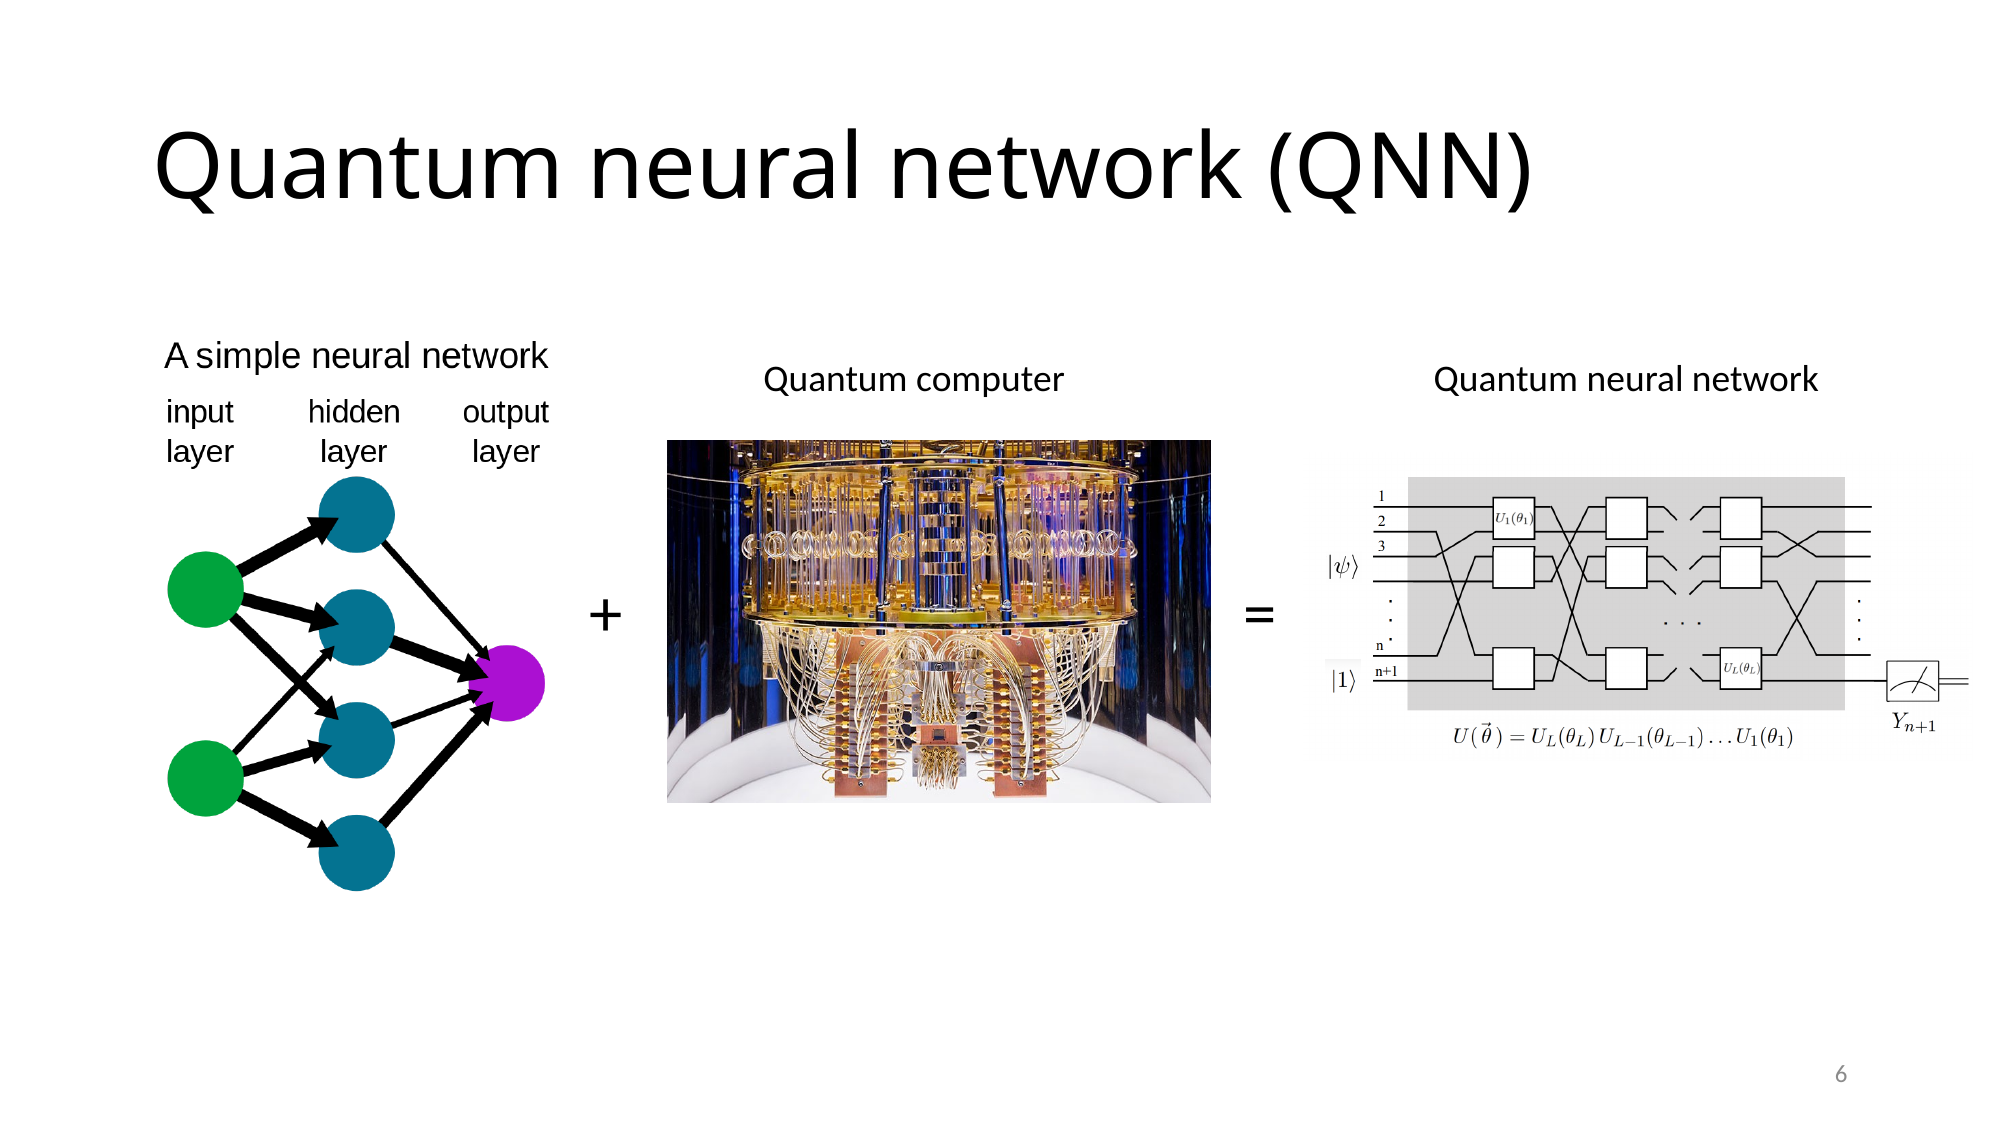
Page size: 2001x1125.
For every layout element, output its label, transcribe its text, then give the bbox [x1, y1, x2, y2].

text_box Quantum neural network [1418, 346, 1857, 407]
picture [1302, 452, 1973, 761]
text_box Quantum computer [748, 346, 1130, 407]
slide_number 6 [1412, 1042, 1863, 1103]
picture [137, 329, 575, 913]
text_box = [1229, 562, 1302, 658]
title Quantum neural network (QNN) [137, 59, 1863, 278]
picture [667, 440, 1211, 803]
text_box + [575, 562, 649, 658]
